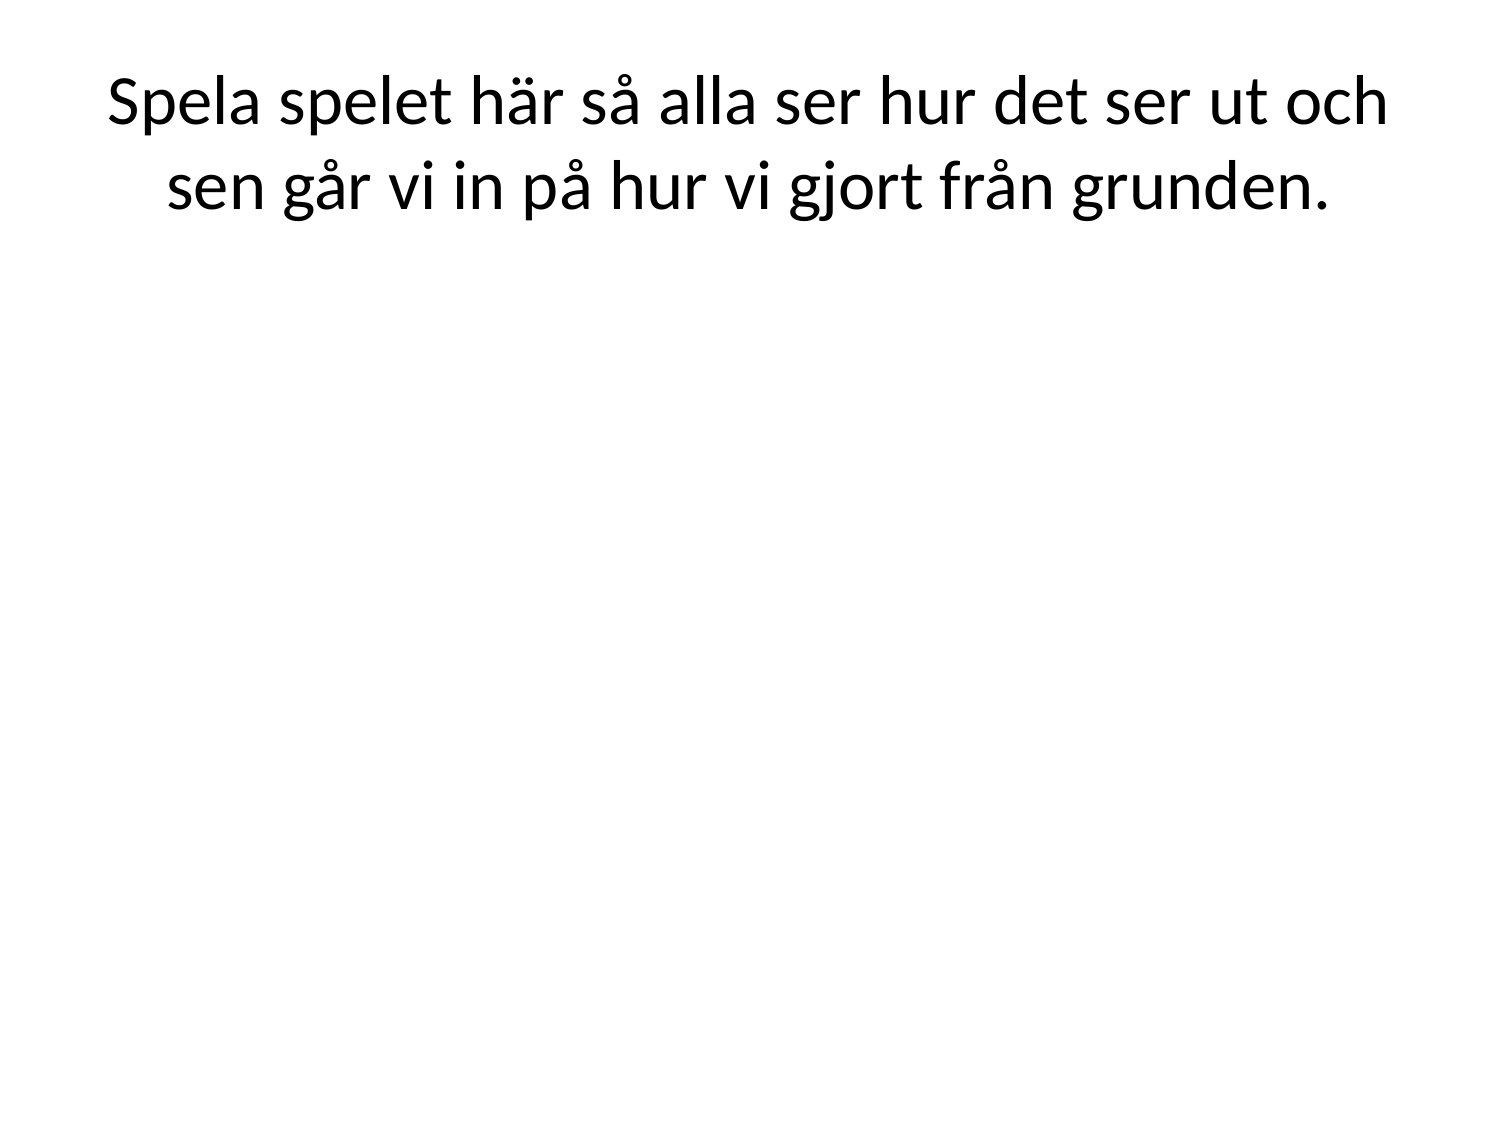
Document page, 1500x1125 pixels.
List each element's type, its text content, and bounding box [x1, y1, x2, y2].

title Spela spelet här så alla ser hur det ser ut och sen går vi in på hur vi gjort från grunden. [75, 45, 1425, 233]
